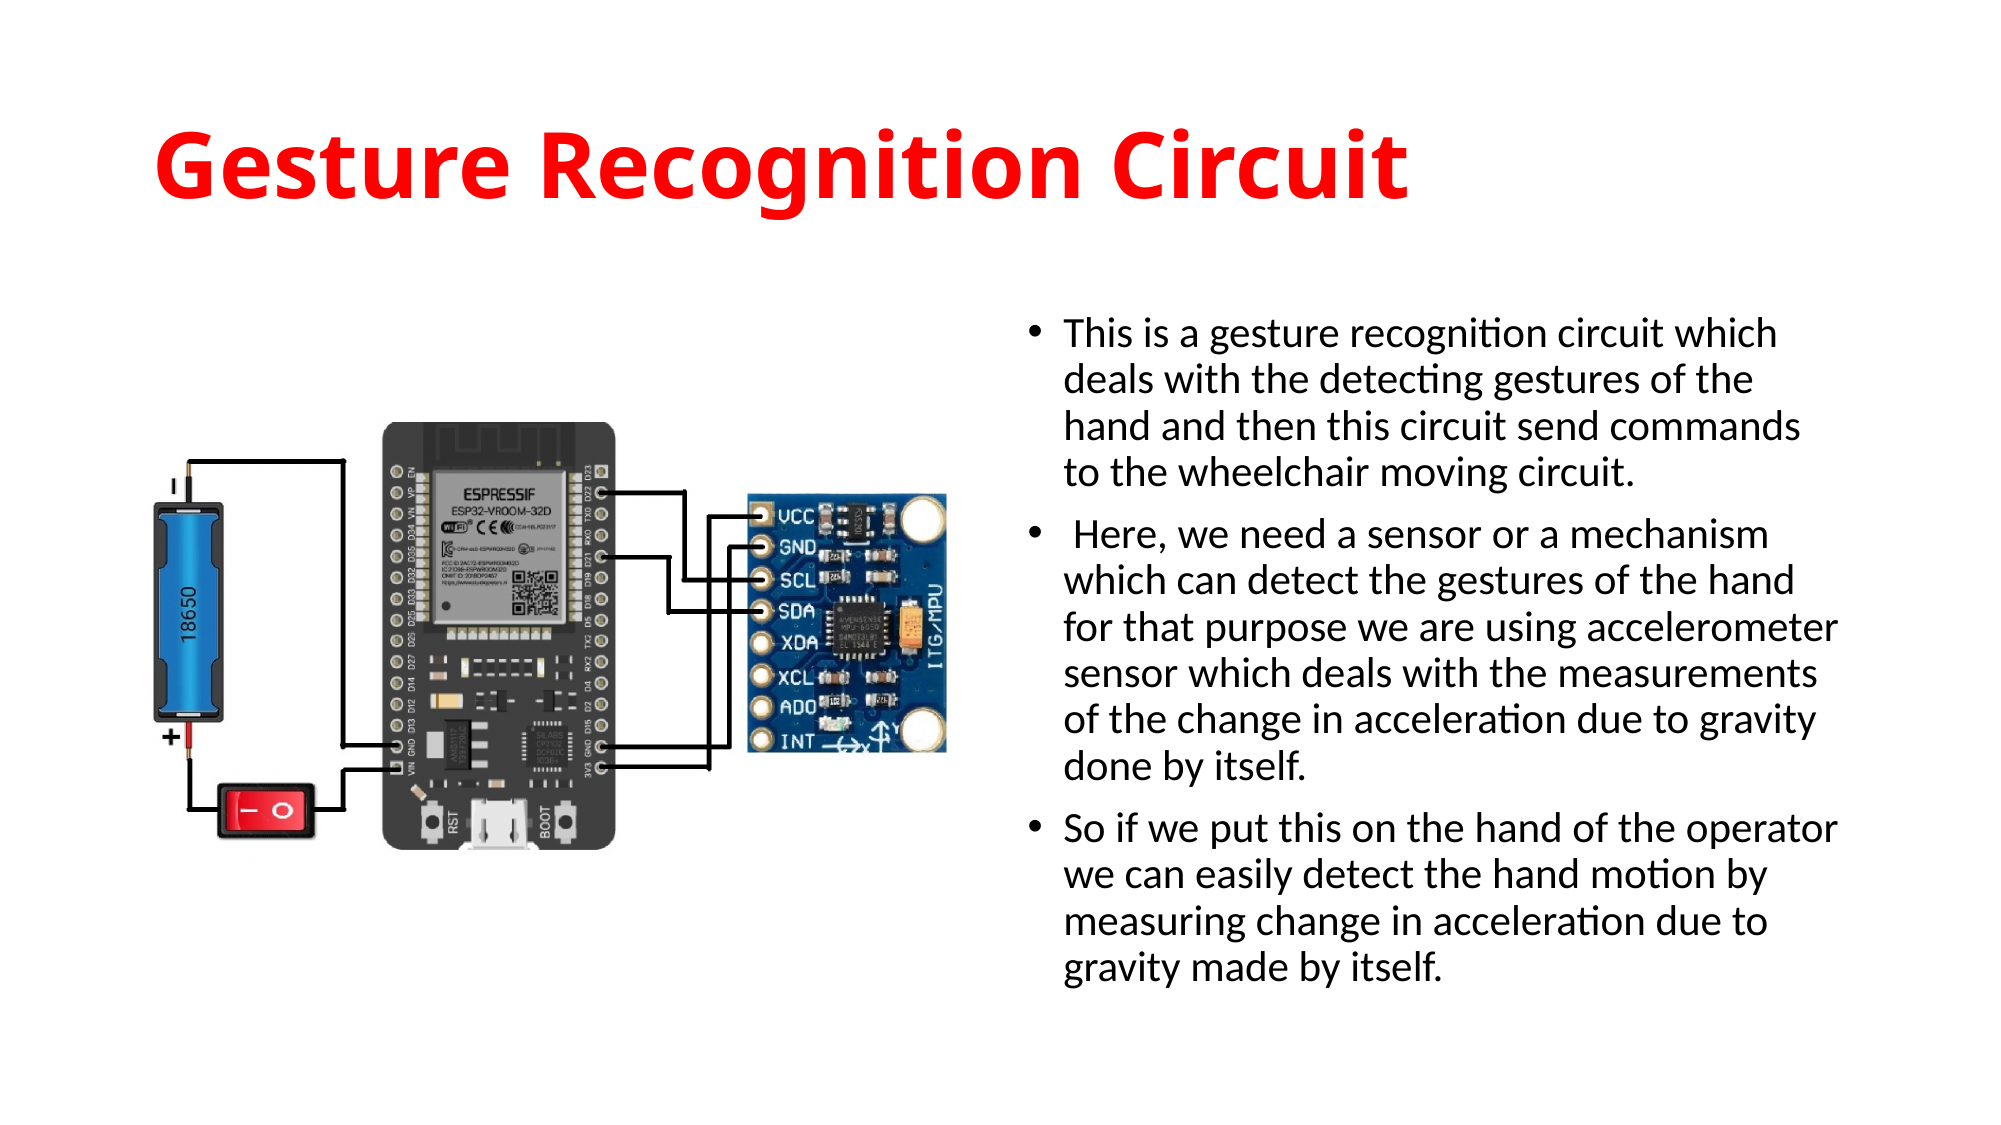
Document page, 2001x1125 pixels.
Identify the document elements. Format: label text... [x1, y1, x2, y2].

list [137, 408, 984, 866]
list This is a gesture recognition circuit which deals with the detecting gestures of the hand and then this circuit send commands to the wheelchair moving circuit. Here, we need a sensor or a mechanism which can detect the gestures of the hand for that purpose we are using accelerometer sensor which deals with the measurements of the change in acceleration due to gravity done by itself. So if we put this on the hand of the operator we can easily detect the hand motion by measuring change in acceleration due to gravity made by itself. [1012, 302, 1863, 1016]
title Gesture Recognition Circuit [137, 59, 1863, 278]
